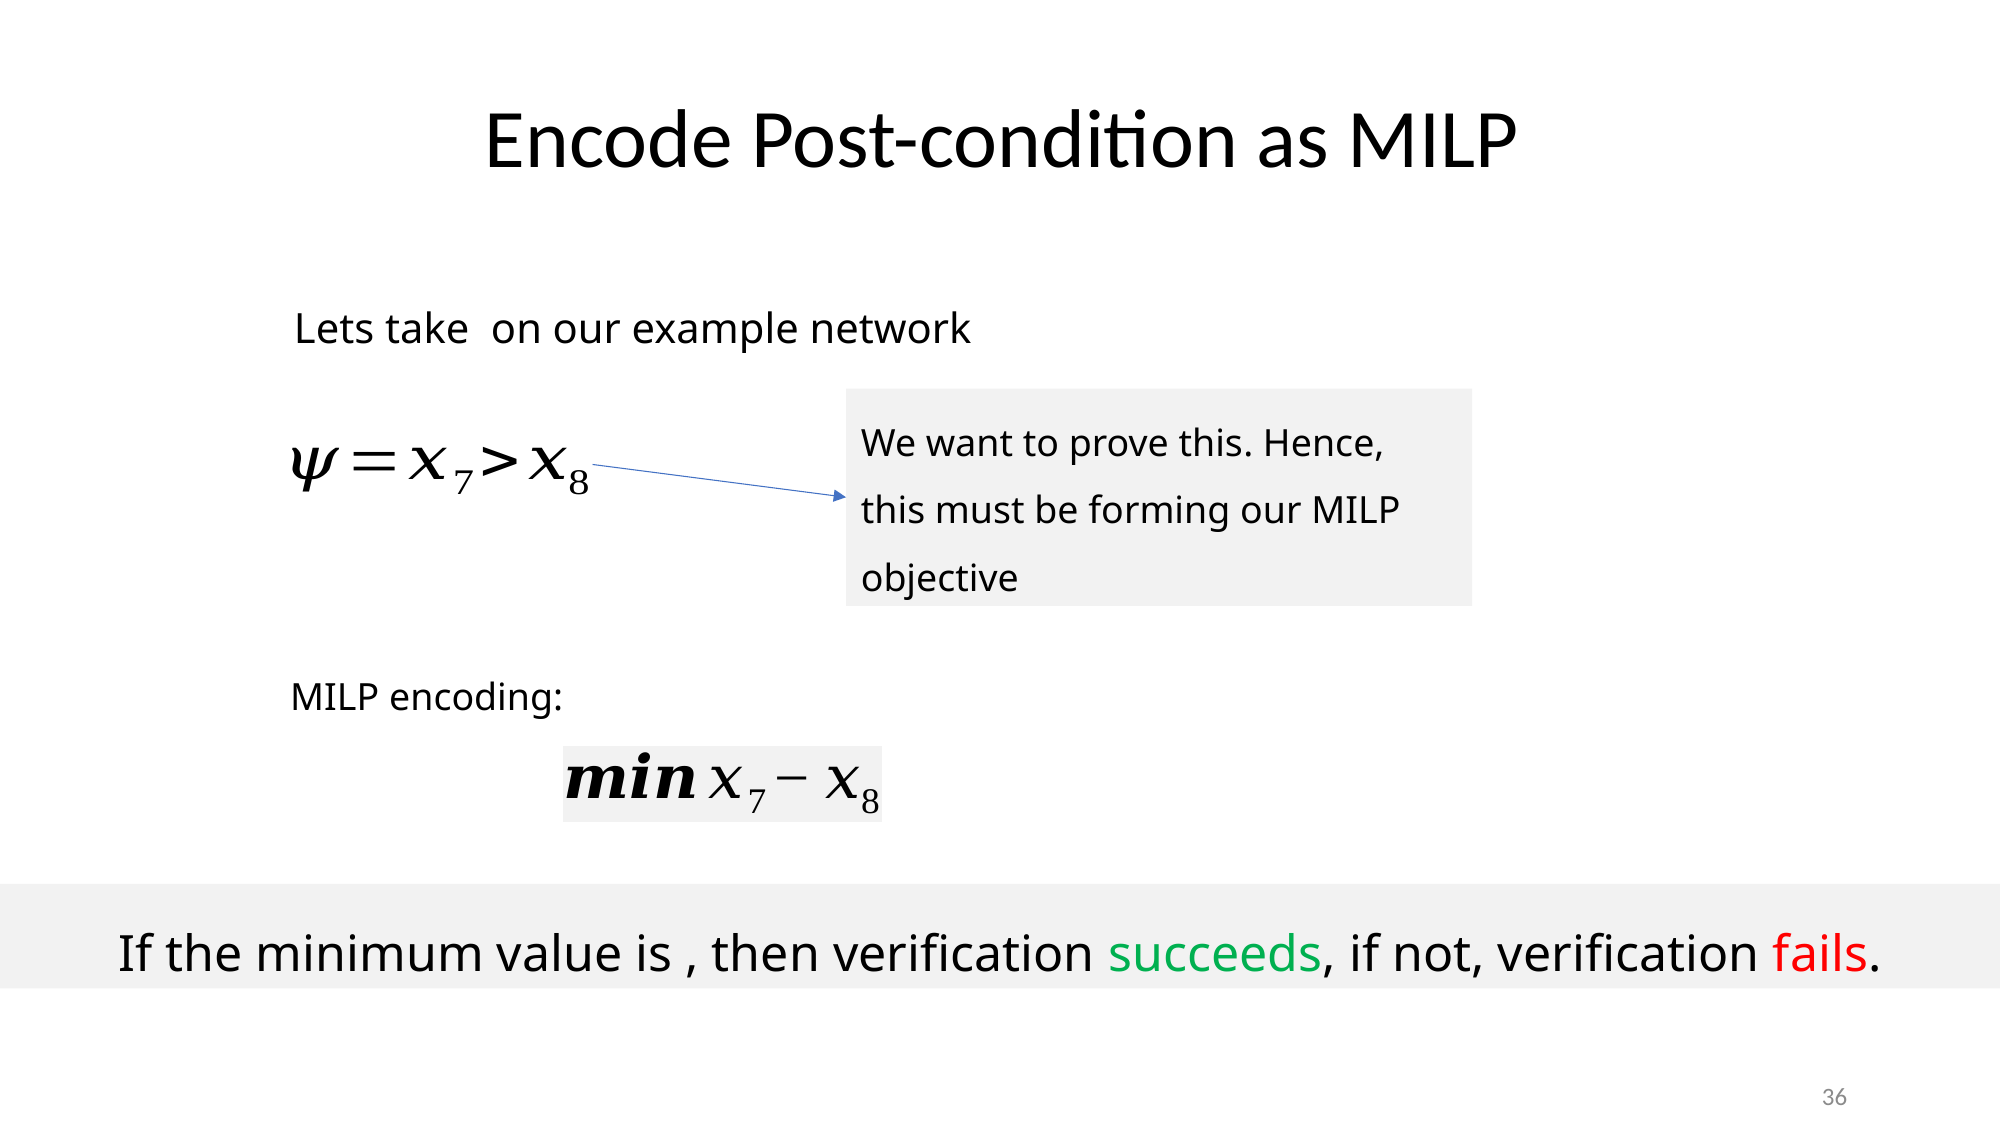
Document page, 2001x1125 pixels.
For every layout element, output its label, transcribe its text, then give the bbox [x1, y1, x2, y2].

text_box We want to prove this. Hence, this must be forming our MILP objective [846, 388, 1473, 606]
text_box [592, 460, 846, 465]
slide_number 36 [1412, 1065, 1863, 1125]
text_box MILP encoding: [275, 665, 579, 725]
